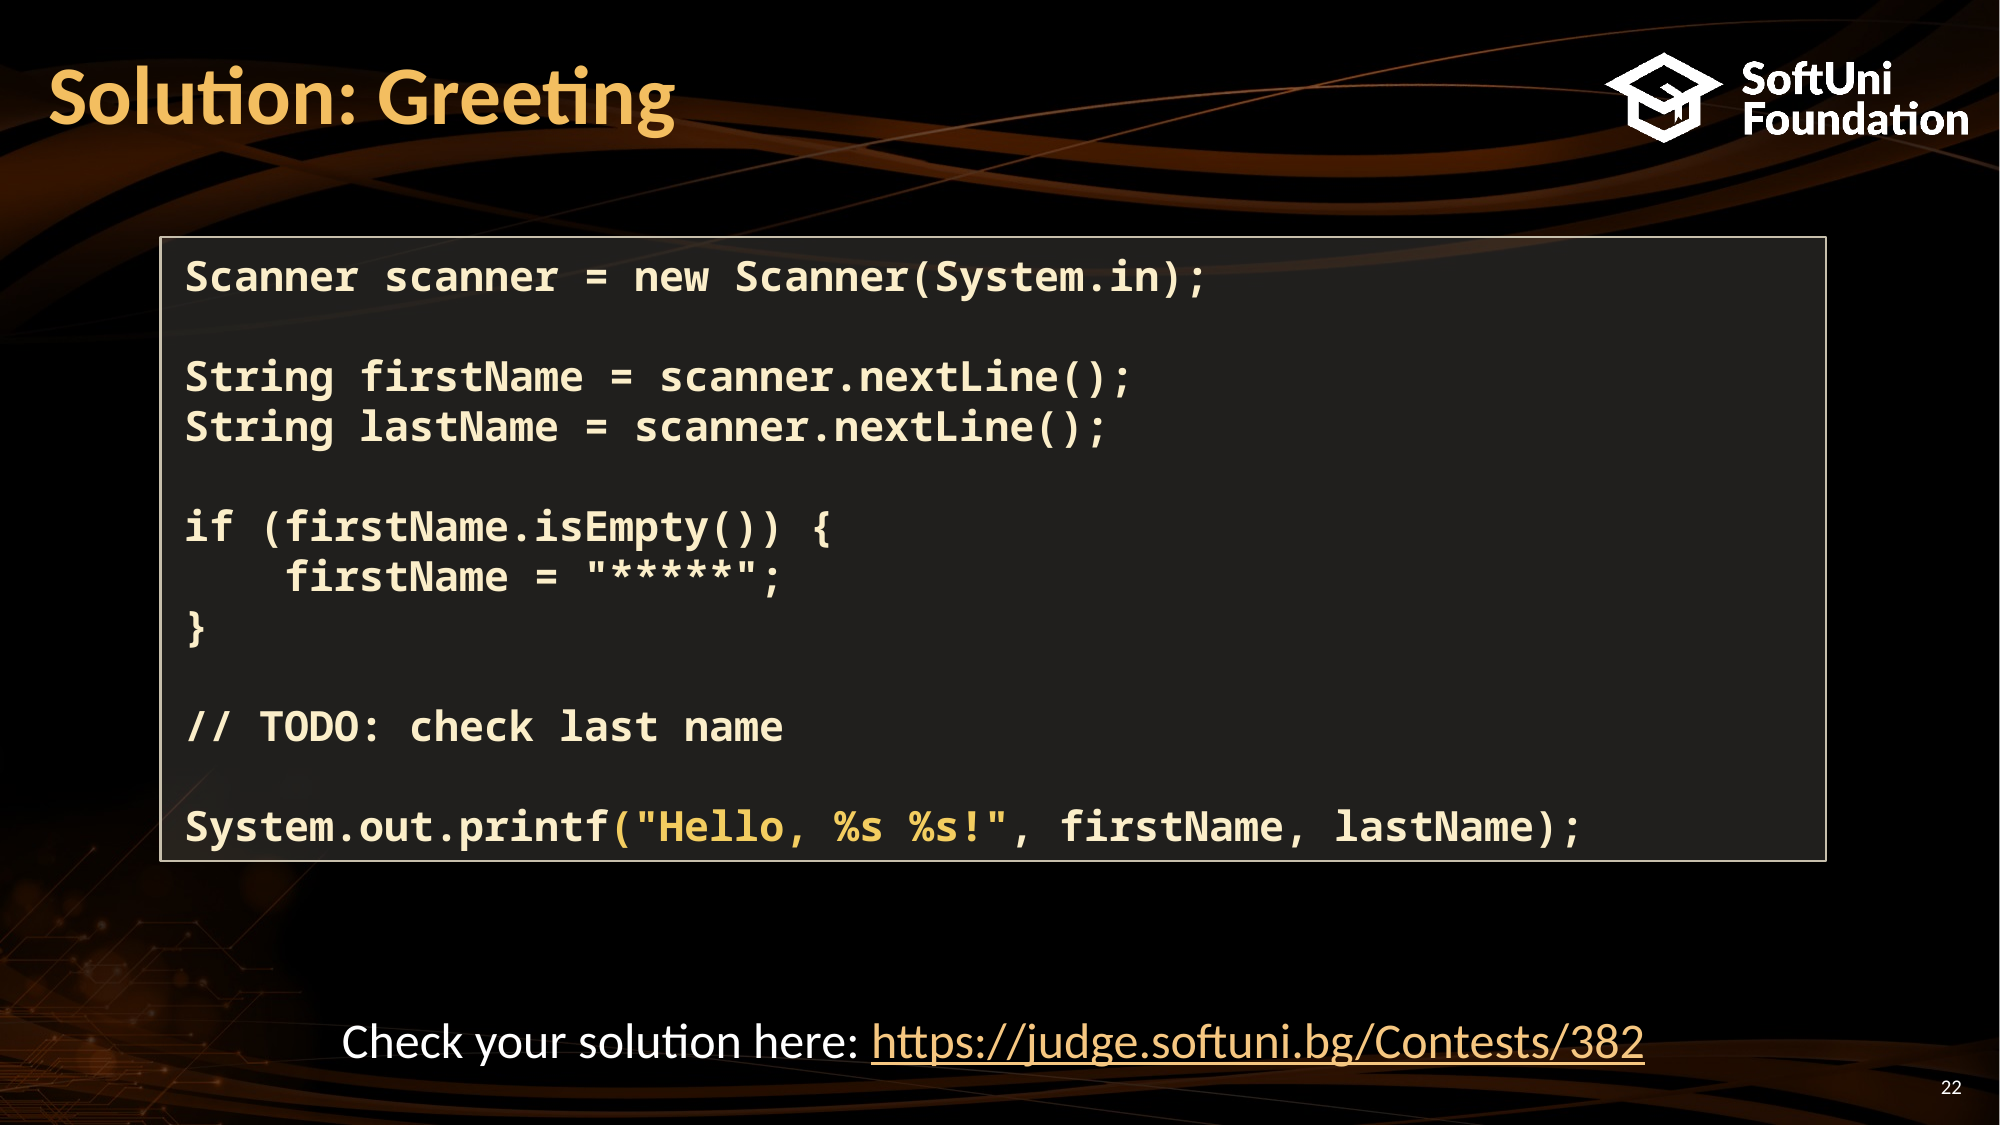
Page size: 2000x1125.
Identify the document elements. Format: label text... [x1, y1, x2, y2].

title Solution: Greeting [30, 6, 1602, 189]
picture [0, 0, 2000, 1125]
text_box Check your solution here: https://judge.softuni.bg/Contests/382 [124, 1000, 1863, 1076]
slide_number 22 [1897, 1070, 1968, 1103]
text_box Scanner scanner = new Scanner(System.in); String firstName = scanner.nextLine(); String lastName = scanner.nextLine(); if (firstName.isEmpty()) { firstName = "*****"; } // TODO: check last name System.out.printf("Hello, %s %s!", firstName, lastName); [160, 237, 1827, 862]
